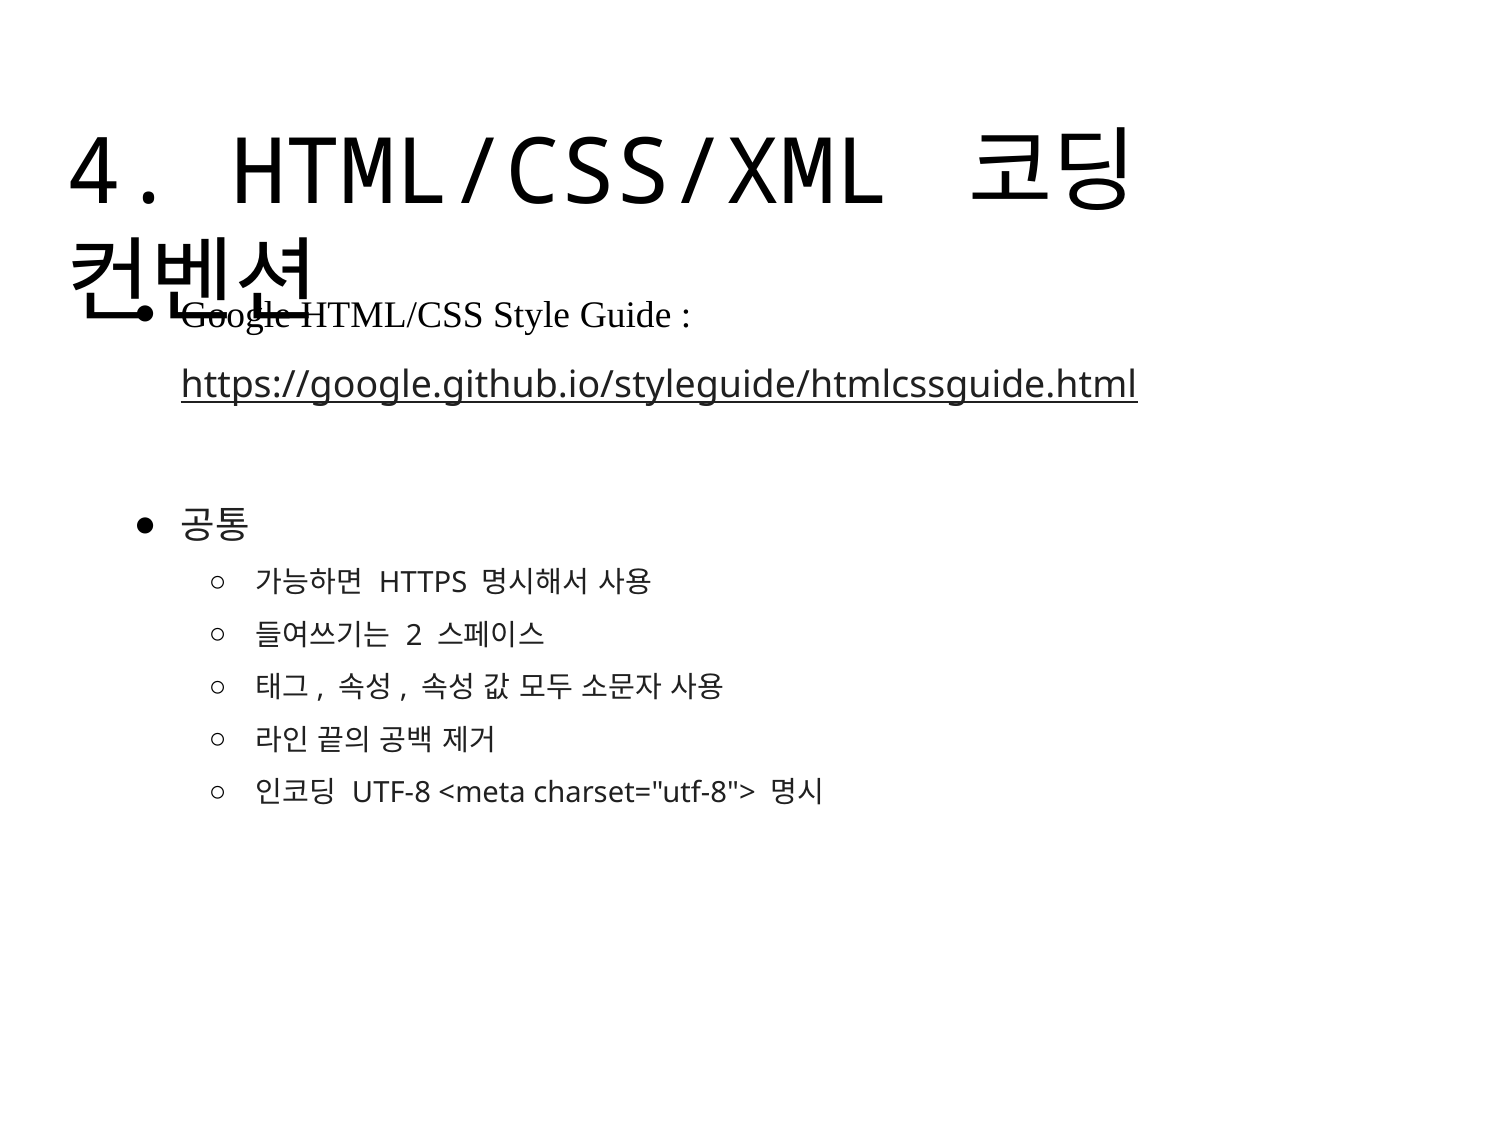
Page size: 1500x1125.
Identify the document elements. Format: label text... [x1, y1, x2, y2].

title 4. HTML/CSS/XML 코딩 컨벤션 [51, 97, 1449, 223]
list Google HTML/CSS Style Guide : https://google.github.io/styleguide/htmlcssguide.html 공통 가능하면 HTTPS 명시해서 사용 들여쓰기는 2 스페이스 태그, 속성, 속성 값 모두 소문자 사용 라인 끝의 공백 제거 인코딩 UTF-8 <meta charset="utf-8"> 명시 [118, 252, 1449, 1000]
